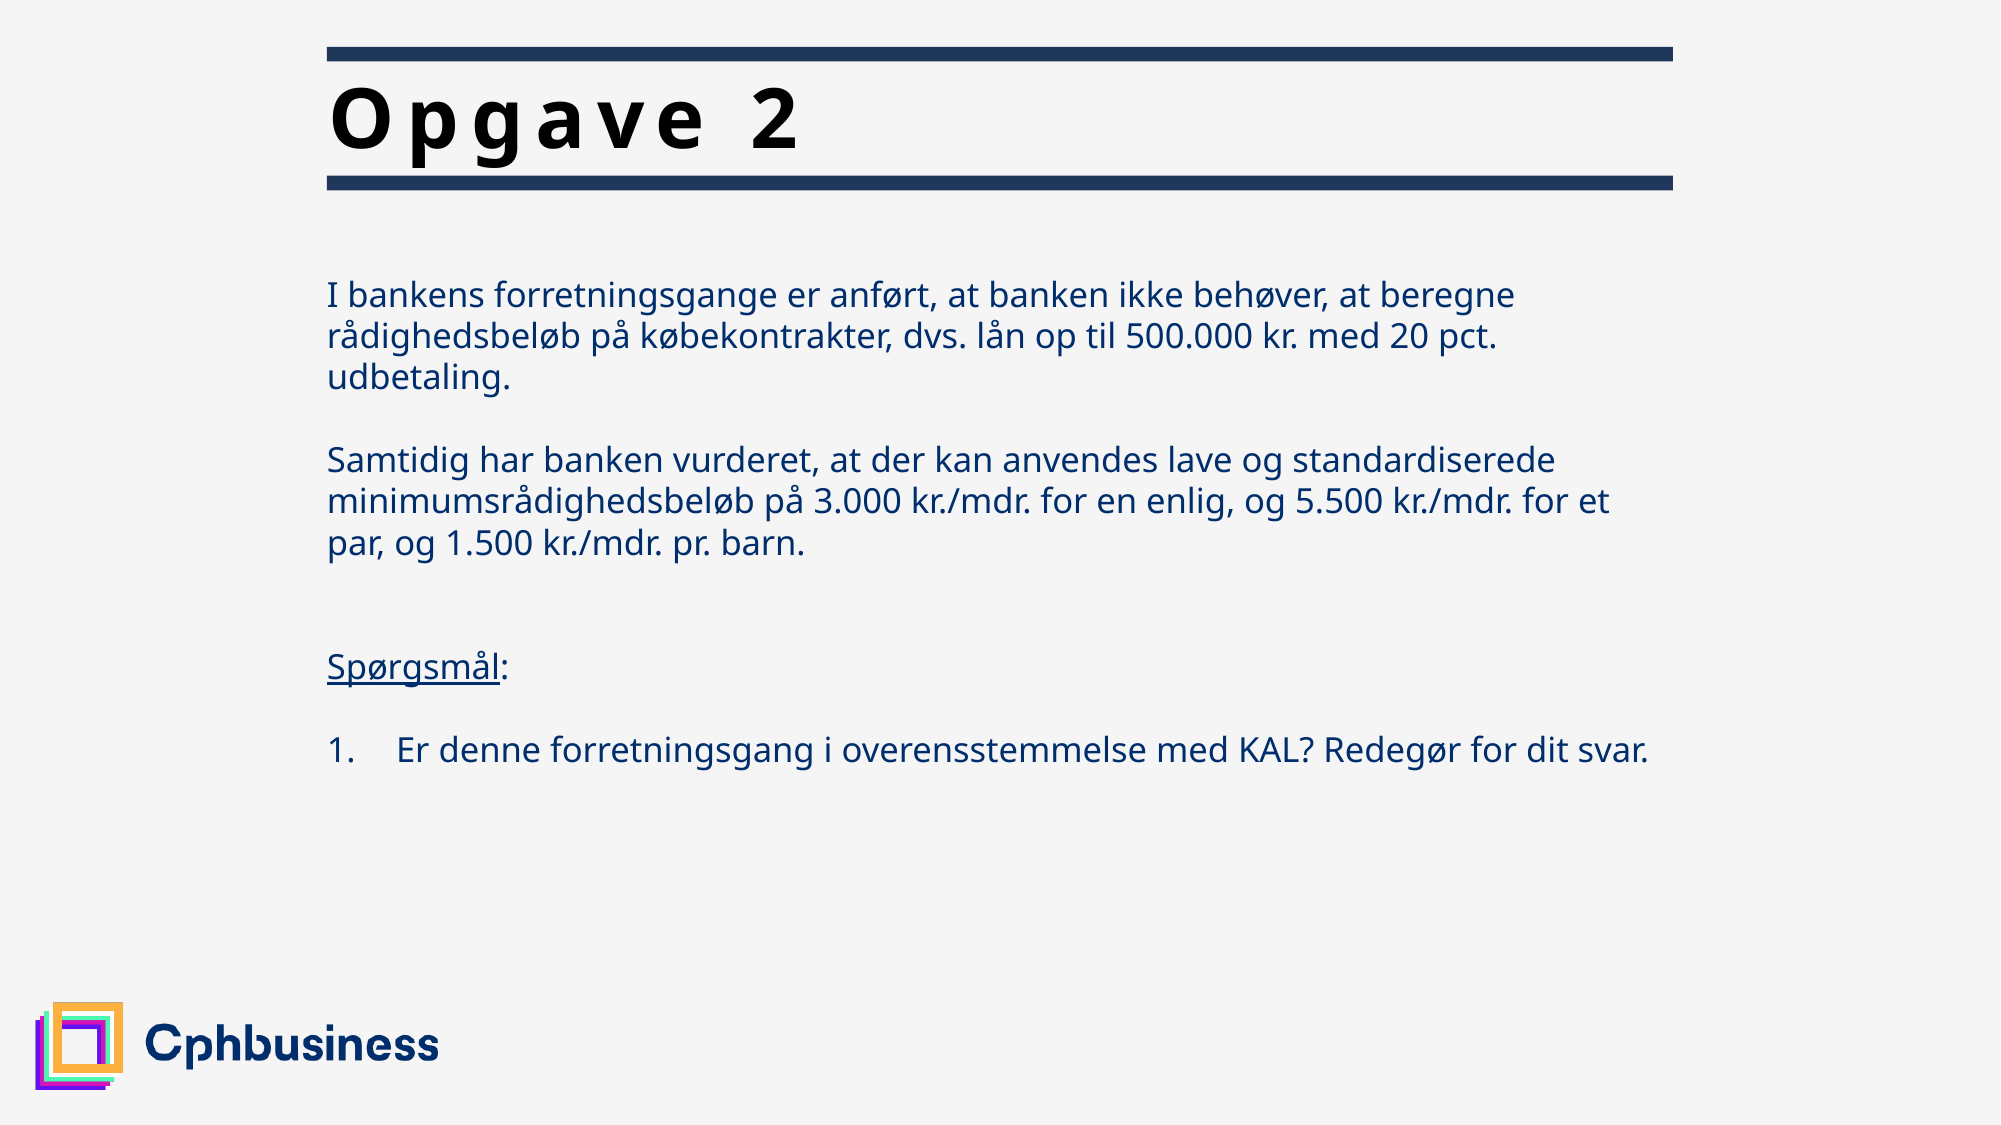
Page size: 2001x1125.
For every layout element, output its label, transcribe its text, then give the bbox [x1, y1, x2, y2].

text_box I bankens forretningsgange er anført, at banken ikke behøver, at beregne rådighedsbeløb på købekontrakter, dvs. lån op til 500.000 kr. med 20 pct. udbetaling. Samtidig har banken vurderet, at der kan anvendes lave og standardiserede minimumsrådighedsbeløb på 3.000 kr./mdr. for en enlig, og 5.500 kr./mdr. for et par, og 1.500 kr./mdr. pr. barn. Spørgsmål: Er denne forretningsgang i overensstemmelse med KAL? Redegør for dit svar. [326, 242, 1673, 811]
text_box [326, 46, 1673, 62]
title Opgave 2 [326, 25, 1729, 216]
text_box [326, 175, 1673, 191]
picture [0, 967, 473, 1125]
